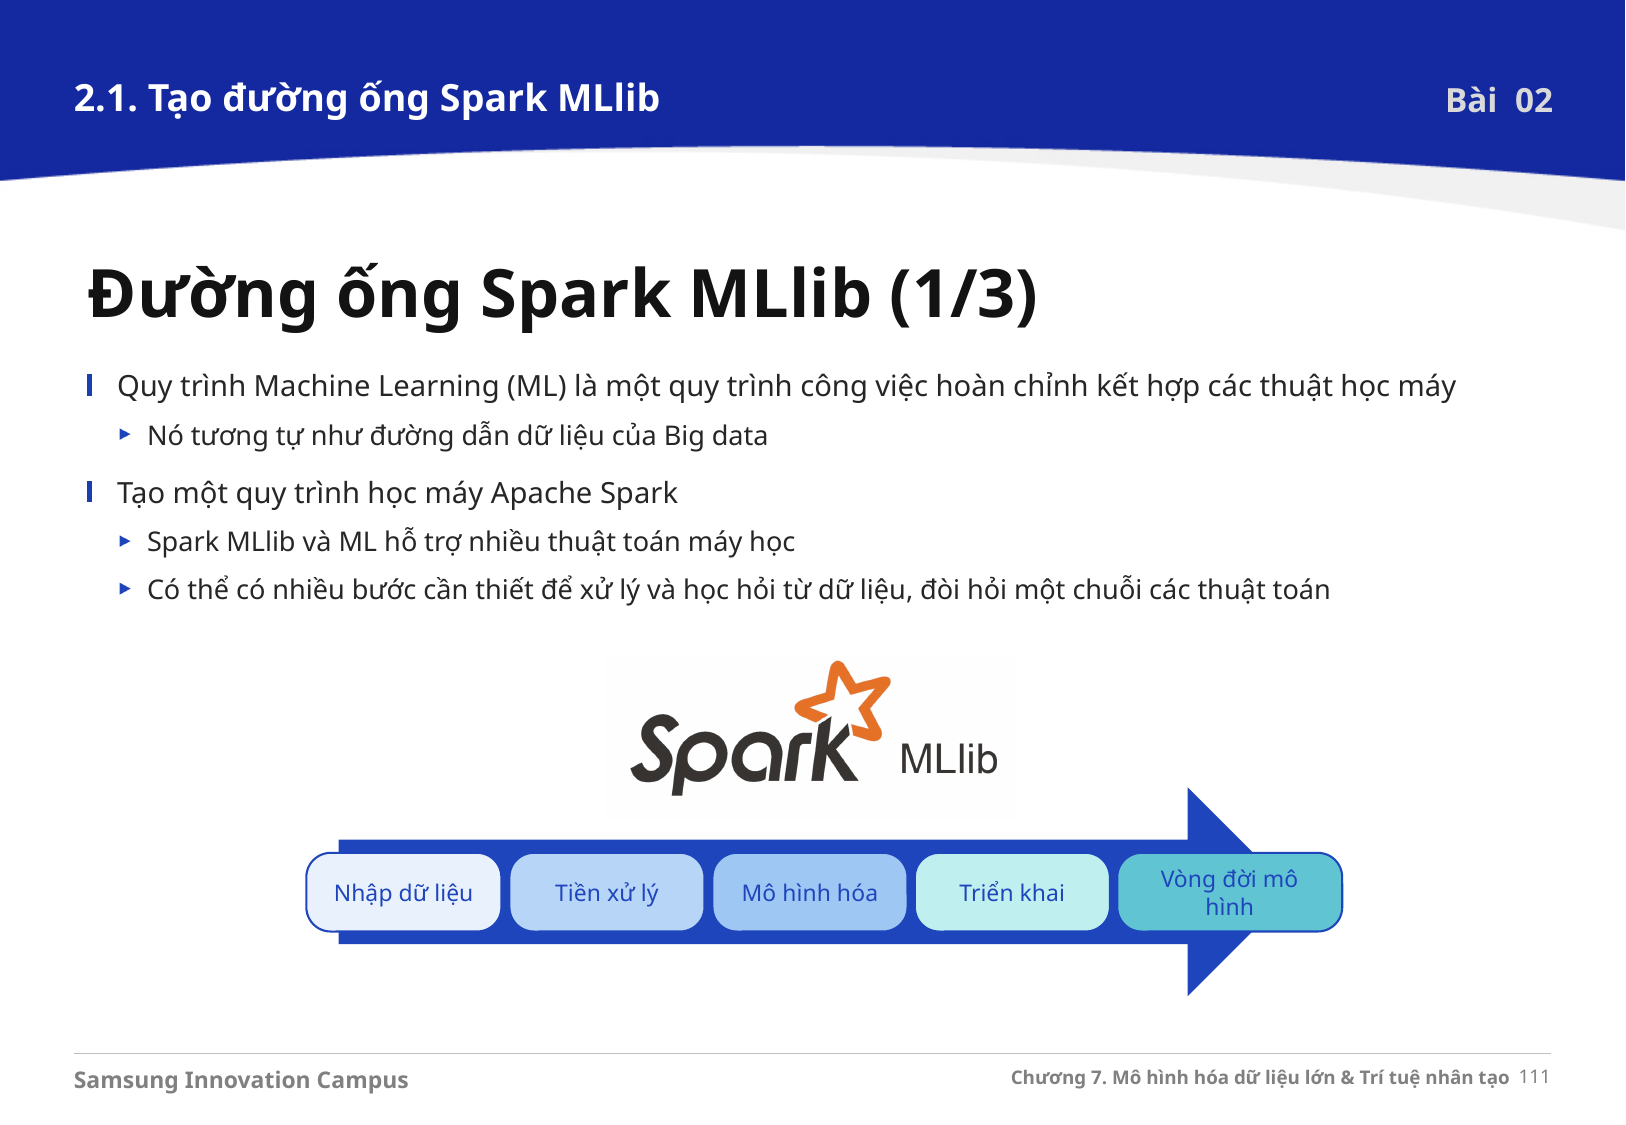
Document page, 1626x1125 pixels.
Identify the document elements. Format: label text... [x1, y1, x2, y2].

picture [0, 0, 1625, 1125]
list Đường ống Spark MLlib (1/3) [87, 249, 1531, 331]
list Quy trình Machine Learning (ML) là một quy trình công việc hoàn chỉnh kết hợp các thuật học máy Nó tương tự như đường dẫn dữ liệu của Big data Tạo một quy trình học máy Apache Spark Spark MLlib và ML hỗ trợ nhiều thuật toán máy học Có thể có nhiều bước cần thiết để xử lý và học hỏi từ dữ liệu, đòi hỏi một chuỗi các thuật toán [87, 365, 1531, 650]
list Bài 02 [1423, 79, 1554, 120]
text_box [306, 656, 1343, 997]
list 2.1. Tạo đường ống Spark MLlib [73, 73, 980, 119]
